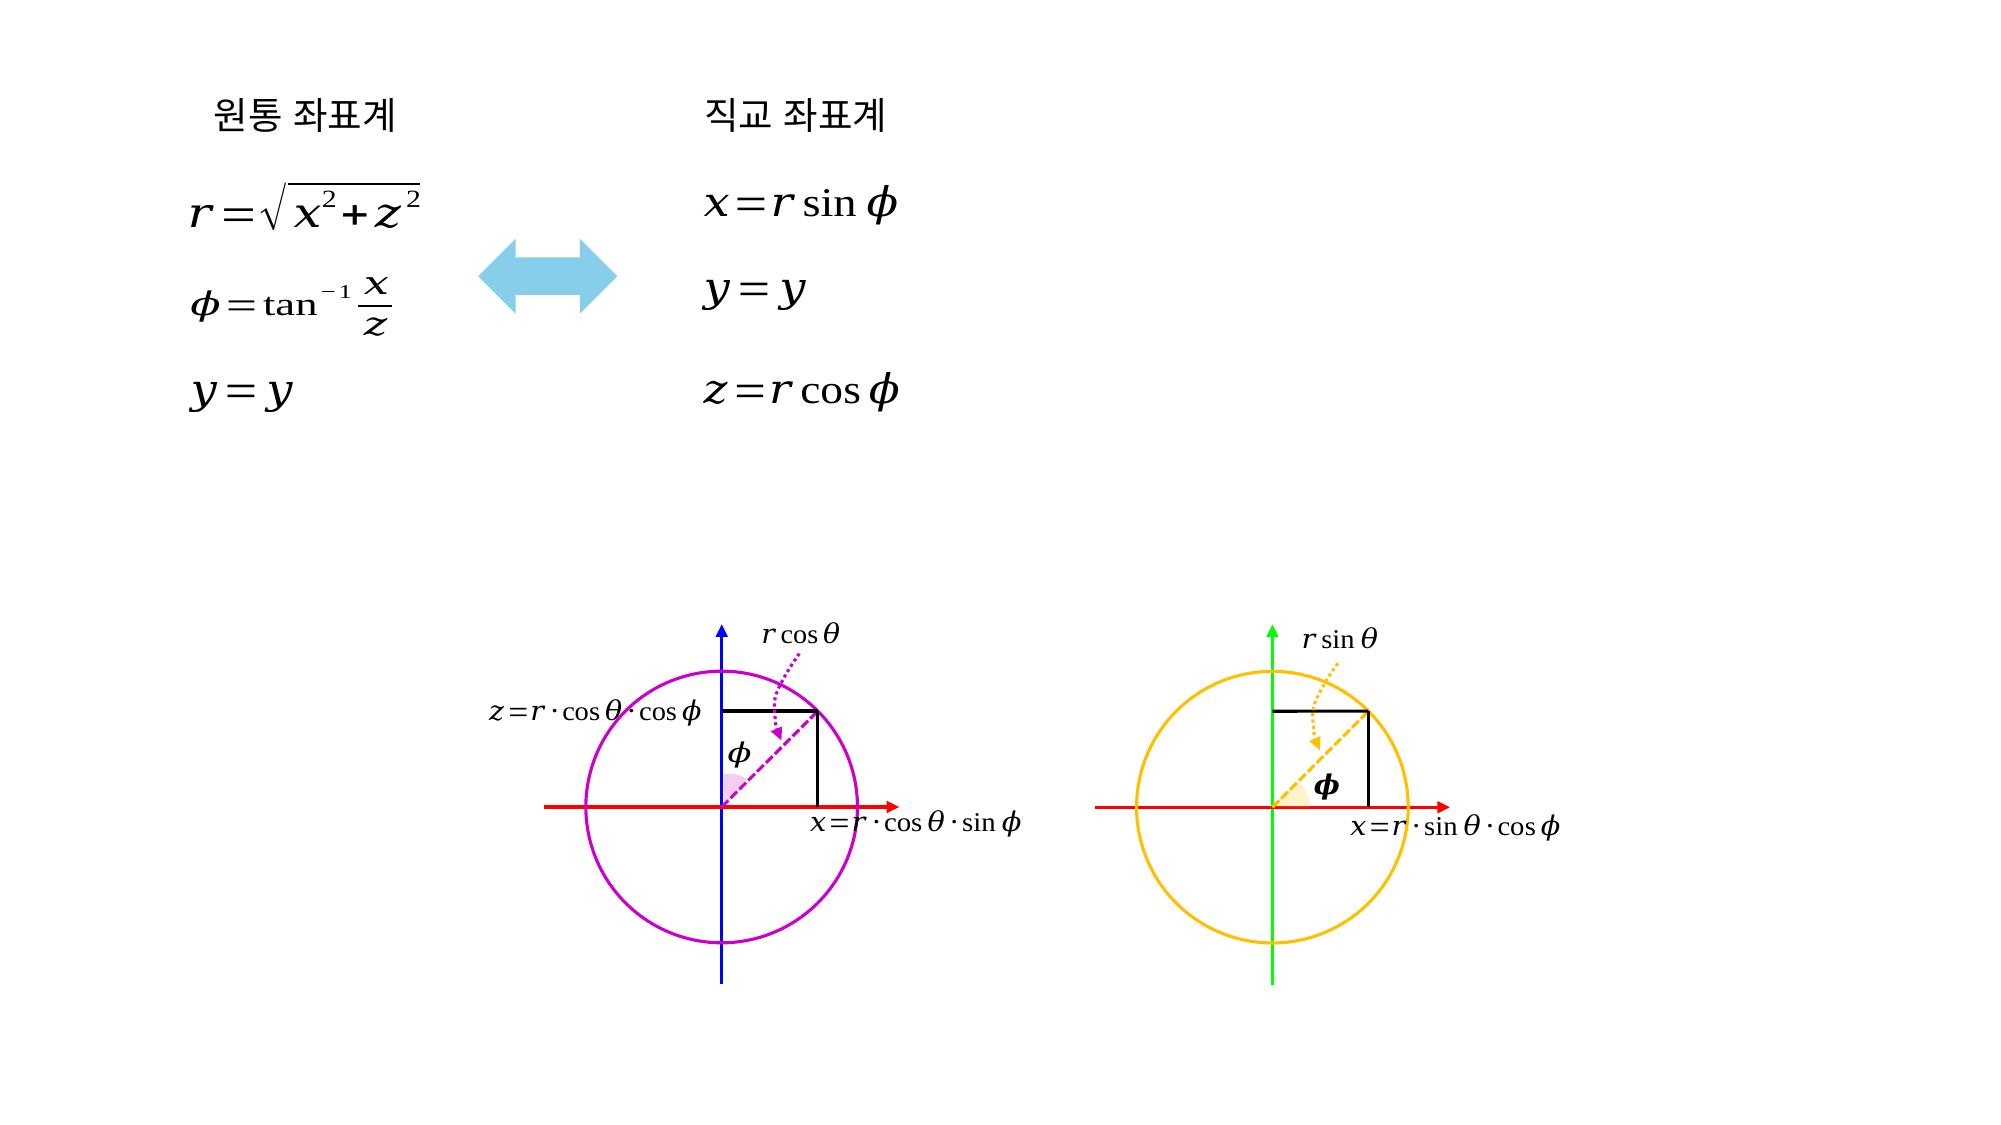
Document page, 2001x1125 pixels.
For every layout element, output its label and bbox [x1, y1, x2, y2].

text_box [1094, 623, 1451, 986]
text_box [187, 84, 903, 414]
text_box [486, 619, 1023, 985]
